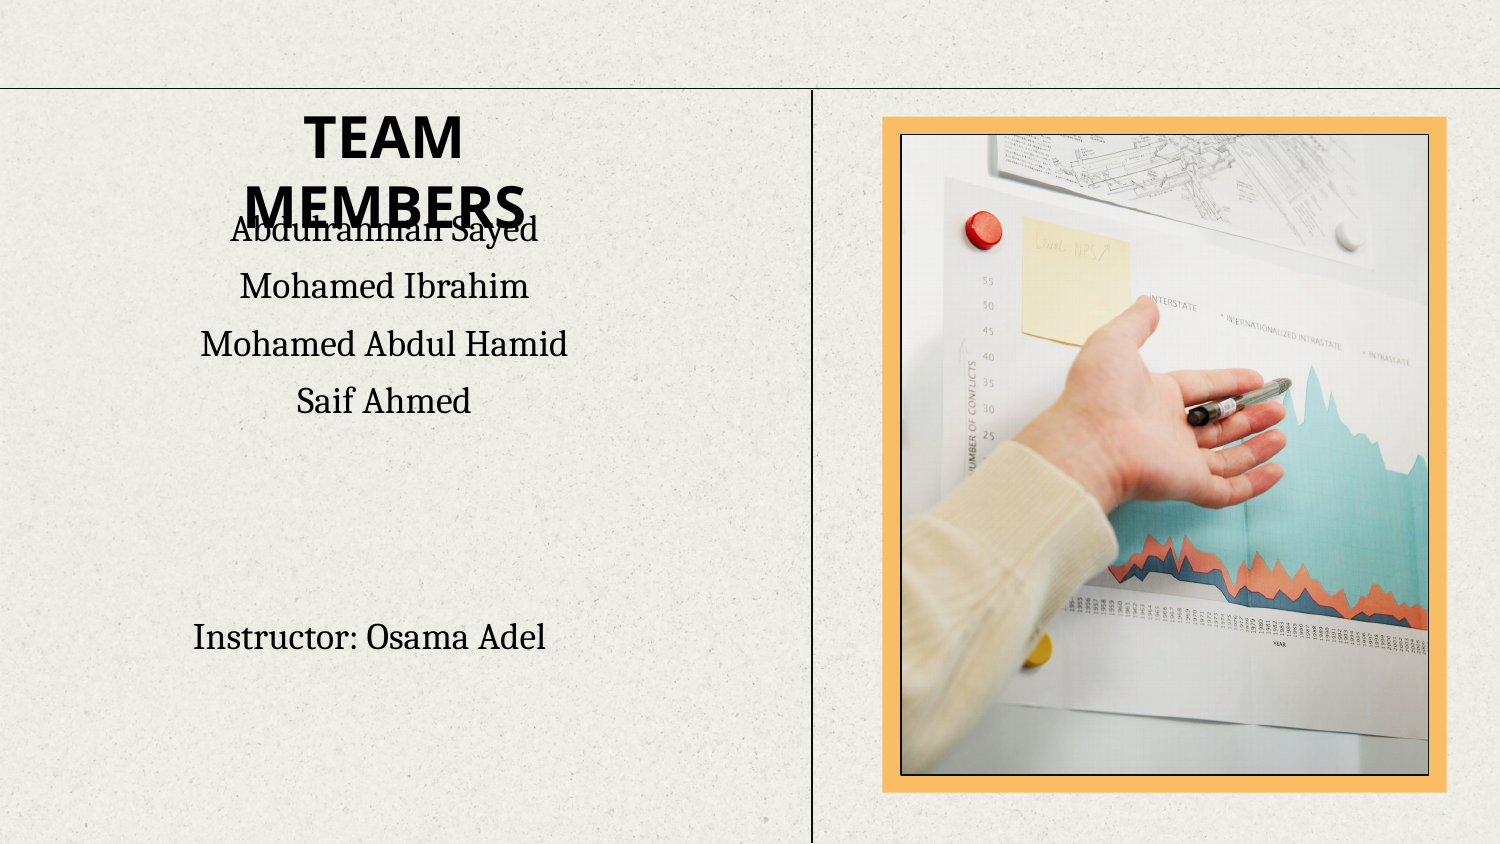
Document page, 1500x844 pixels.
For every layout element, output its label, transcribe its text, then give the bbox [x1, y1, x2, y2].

picture [901, 135, 1428, 775]
text_box Abdulrahman Sayed Mohamed Ibrahim Mohamed Abdul Hamid Saif Ahmed [140, 196, 629, 429]
text_box [882, 116, 1447, 793]
text_box TEAM MEMBERS [140, 92, 629, 196]
text_box Instructor: Osama Adel [178, 604, 592, 665]
